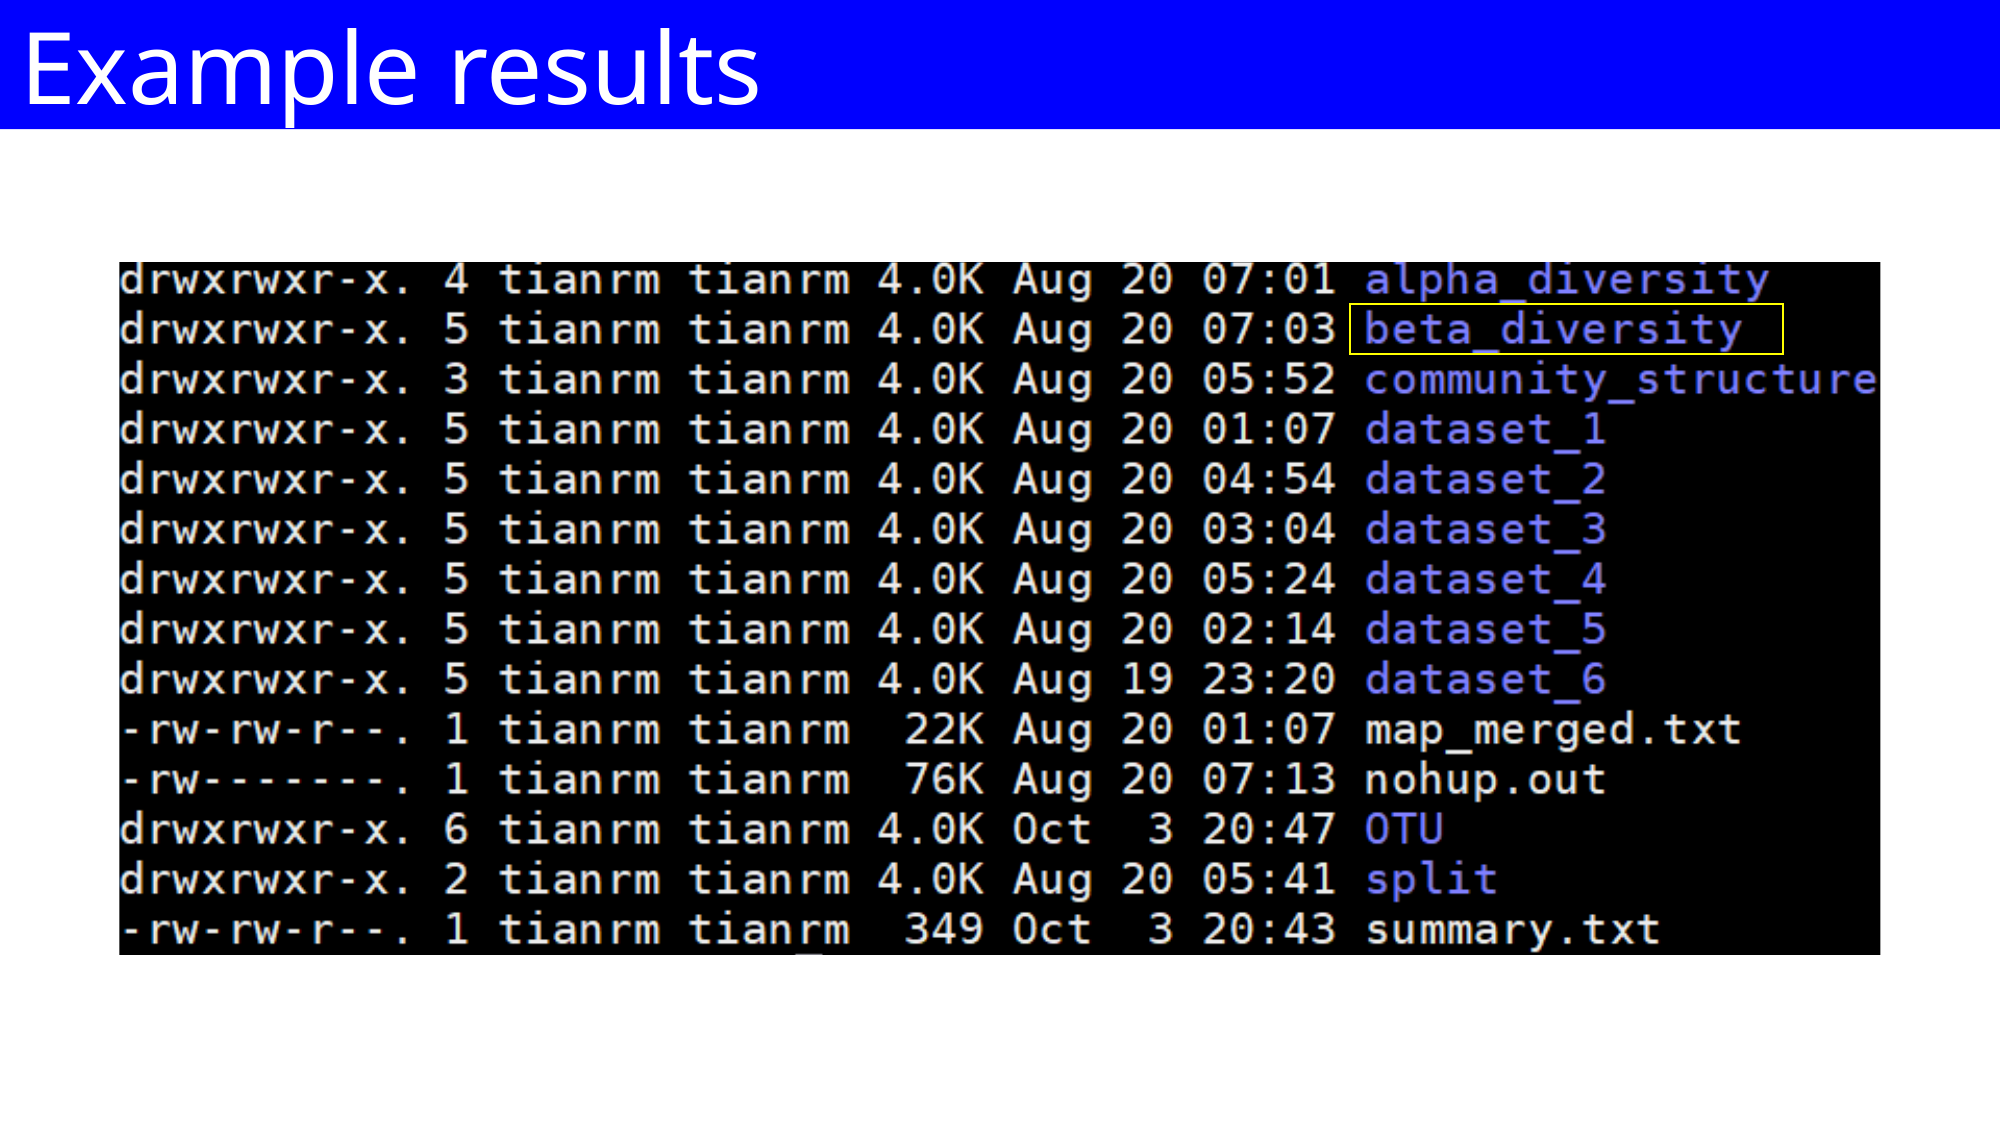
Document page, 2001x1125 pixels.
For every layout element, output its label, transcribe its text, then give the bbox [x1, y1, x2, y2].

picture [119, 262, 1881, 955]
text_box Example results [0, 0, 2000, 130]
